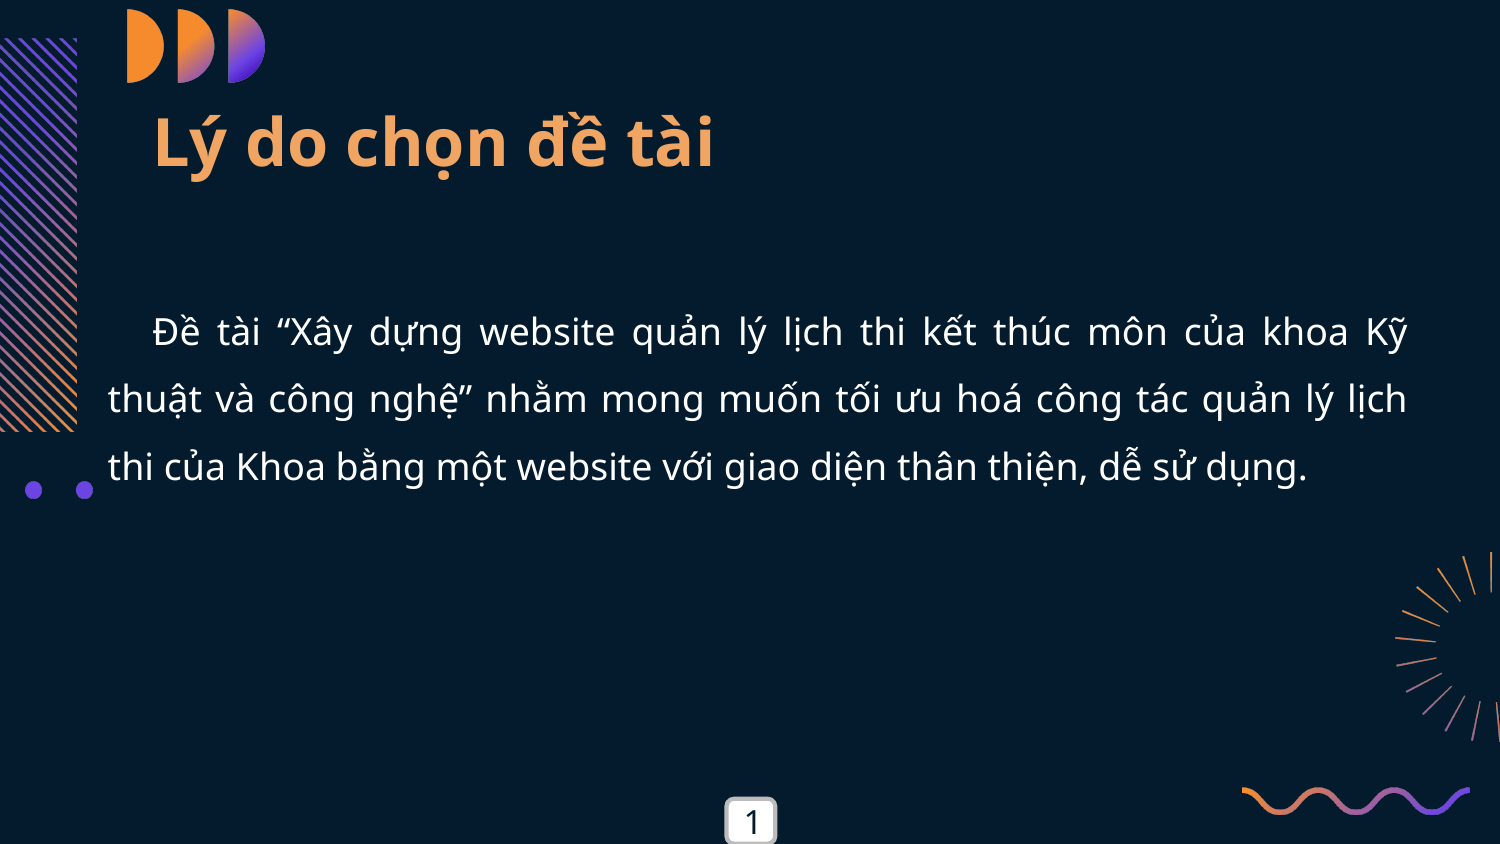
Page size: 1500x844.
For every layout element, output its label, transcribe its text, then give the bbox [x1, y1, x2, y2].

title Lý do chọn đề tài [92, 84, 776, 179]
picture [1396, 553, 1500, 742]
text_box 1 [724, 796, 778, 844]
picture [127, 9, 265, 83]
picture [25, 481, 92, 499]
text_box Đề tài “Xây dựng website quản lý lịch thi kết thúc môn của khoa Kỹ thuật và công nghệ” nhằm mong muốn tối ưu hoá công tác quản lý lịch thi của Khoa bằng một website với giao diện thân thiện, dễ sử dụng. [92, 270, 1424, 607]
picture [1242, 787, 1470, 815]
picture [0, 39, 77, 432]
